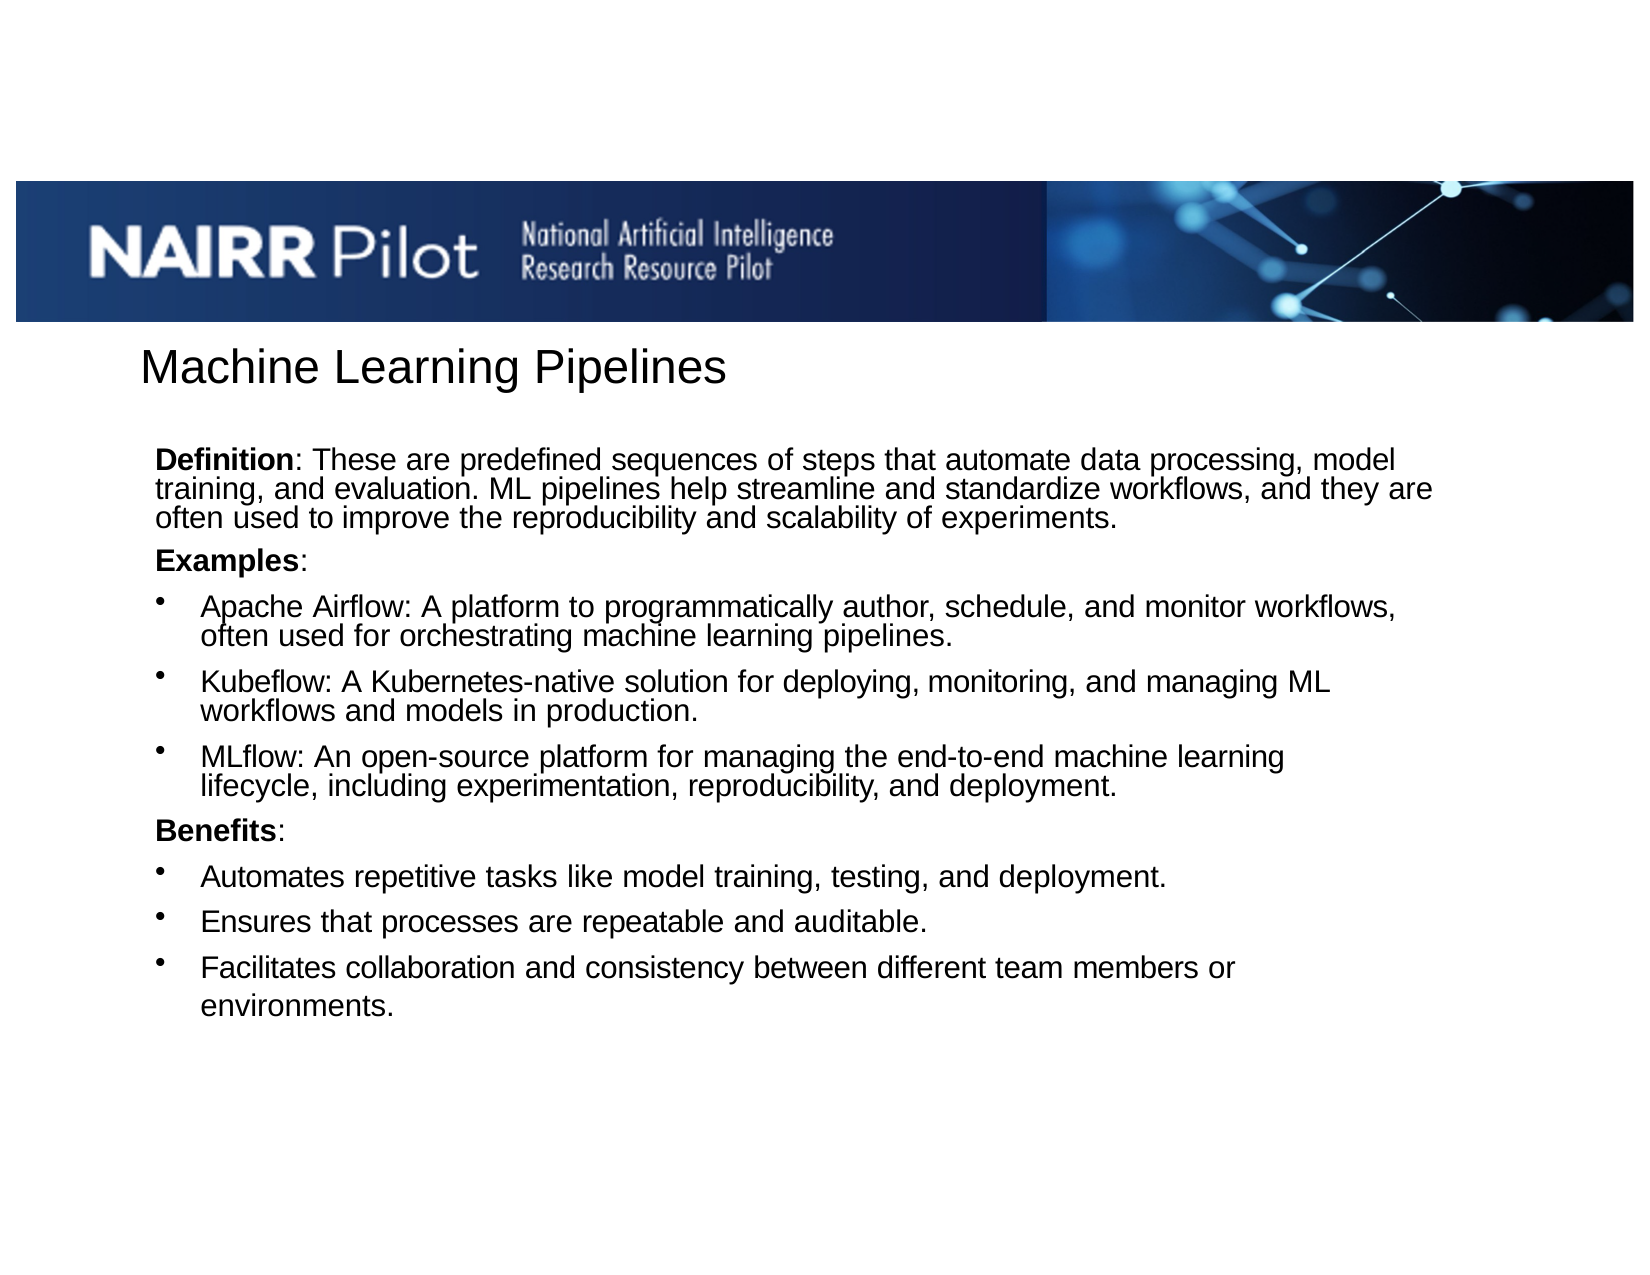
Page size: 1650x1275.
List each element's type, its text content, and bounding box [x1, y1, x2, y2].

title Machine Learning Pipelines [137, 333, 1458, 549]
picture [16, 181, 1634, 322]
text_box Definition: These are predefined sequences of steps that automate data processing, model training, and evaluation. ML pipelines help streamline and standardize workflows, and they are often used to improve the reproducibility and scalability of experiments. Examples: Apache Airflow: A platform to programmatically author, schedule, and monitor workflows, often used for orchestrating machine learning pipelines. Kubeflow: A Kubernetes-native solution for deploying, monitoring, and managing ML workflows and models in production. MLflow: An open-source platform for managing the end-to-end machine learning lifecycle, including experimentation, reproducibility, and deployment. Benefits: Automates repetitive tasks like model training, testing, and deployment. Ensures that processes are repeatable and auditable. Facilitates collaboration and consistency between different team members or environments. [153, 436, 1503, 1023]
